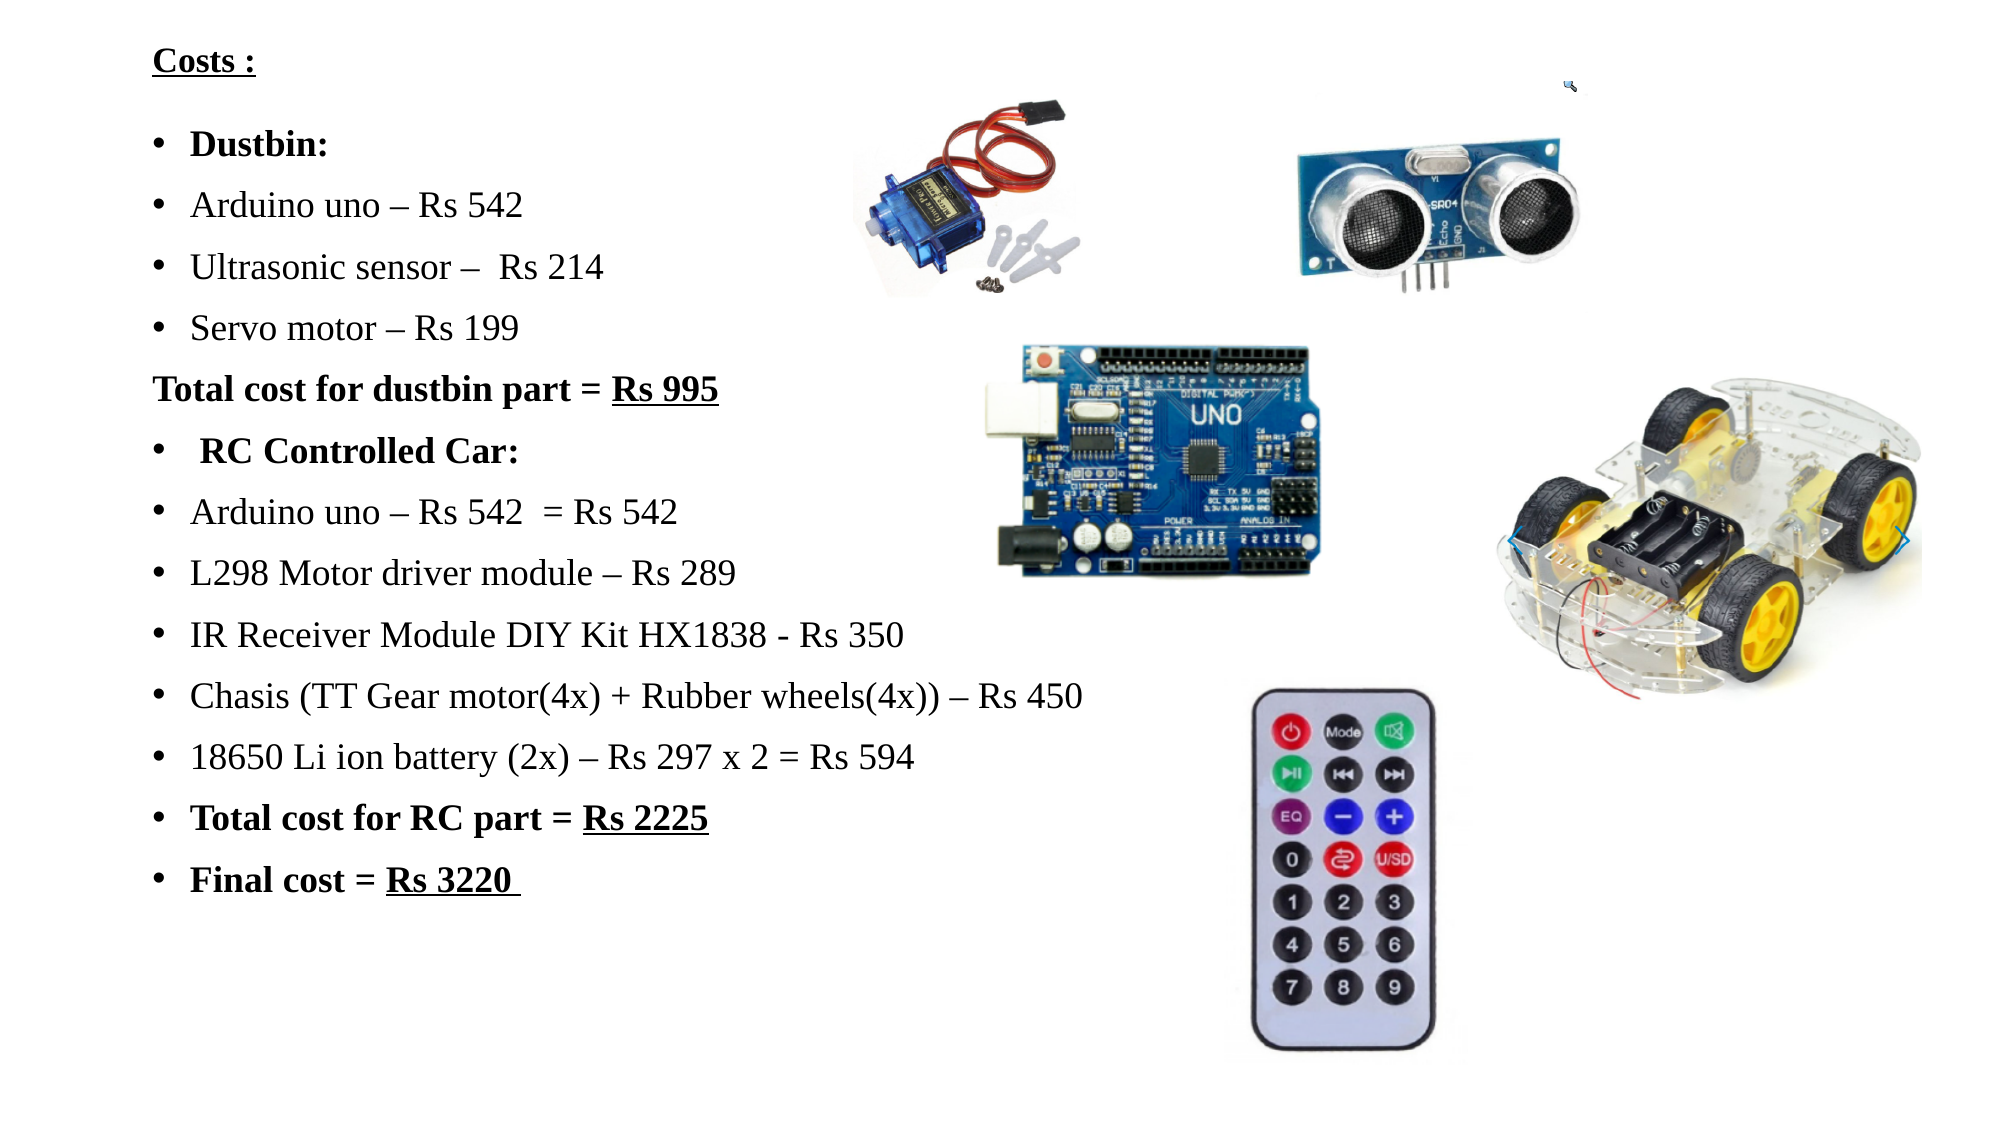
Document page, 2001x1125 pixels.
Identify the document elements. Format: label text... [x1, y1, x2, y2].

list Dustbin: Arduino uno – Rs 542 Ultrasonic sensor – Rs 214 Servo motor – Rs 199 Total cost for dustbin part = Rs 995 RC Controlled Car: Arduino uno – Rs 542 = Rs 542 L298 Motor driver module – Rs 289 IR Receiver Module DIY Kit HX1838 - Rs 350 Chasis (TT Gear motor(4x) + Rubber wheels(4x)) – Rs 450 18650 Li ion battery (2x) – Rs 297 x 2 = Rs 594 Total cost for RC part = Rs 2225 Final cost = Rs 3220 [137, 116, 1863, 1014]
title Costs : [137, 34, 1863, 116]
picture [1224, 674, 1473, 1070]
picture [798, 81, 1922, 752]
